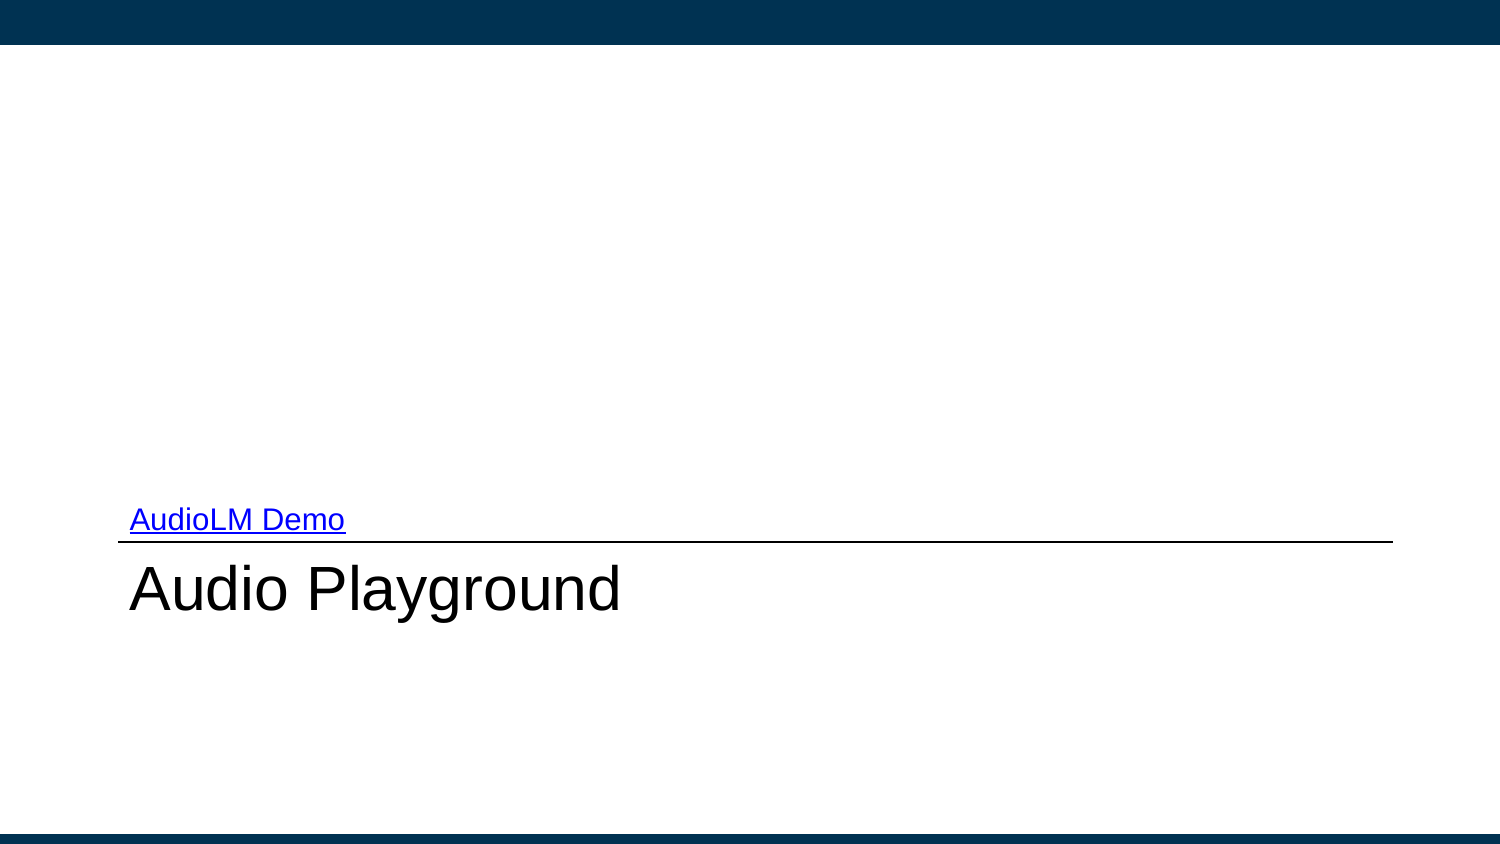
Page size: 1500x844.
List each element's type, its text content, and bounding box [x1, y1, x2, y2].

title Audio Playground [118, 543, 1394, 710]
list AudioLM Demo [118, 357, 1394, 543]
